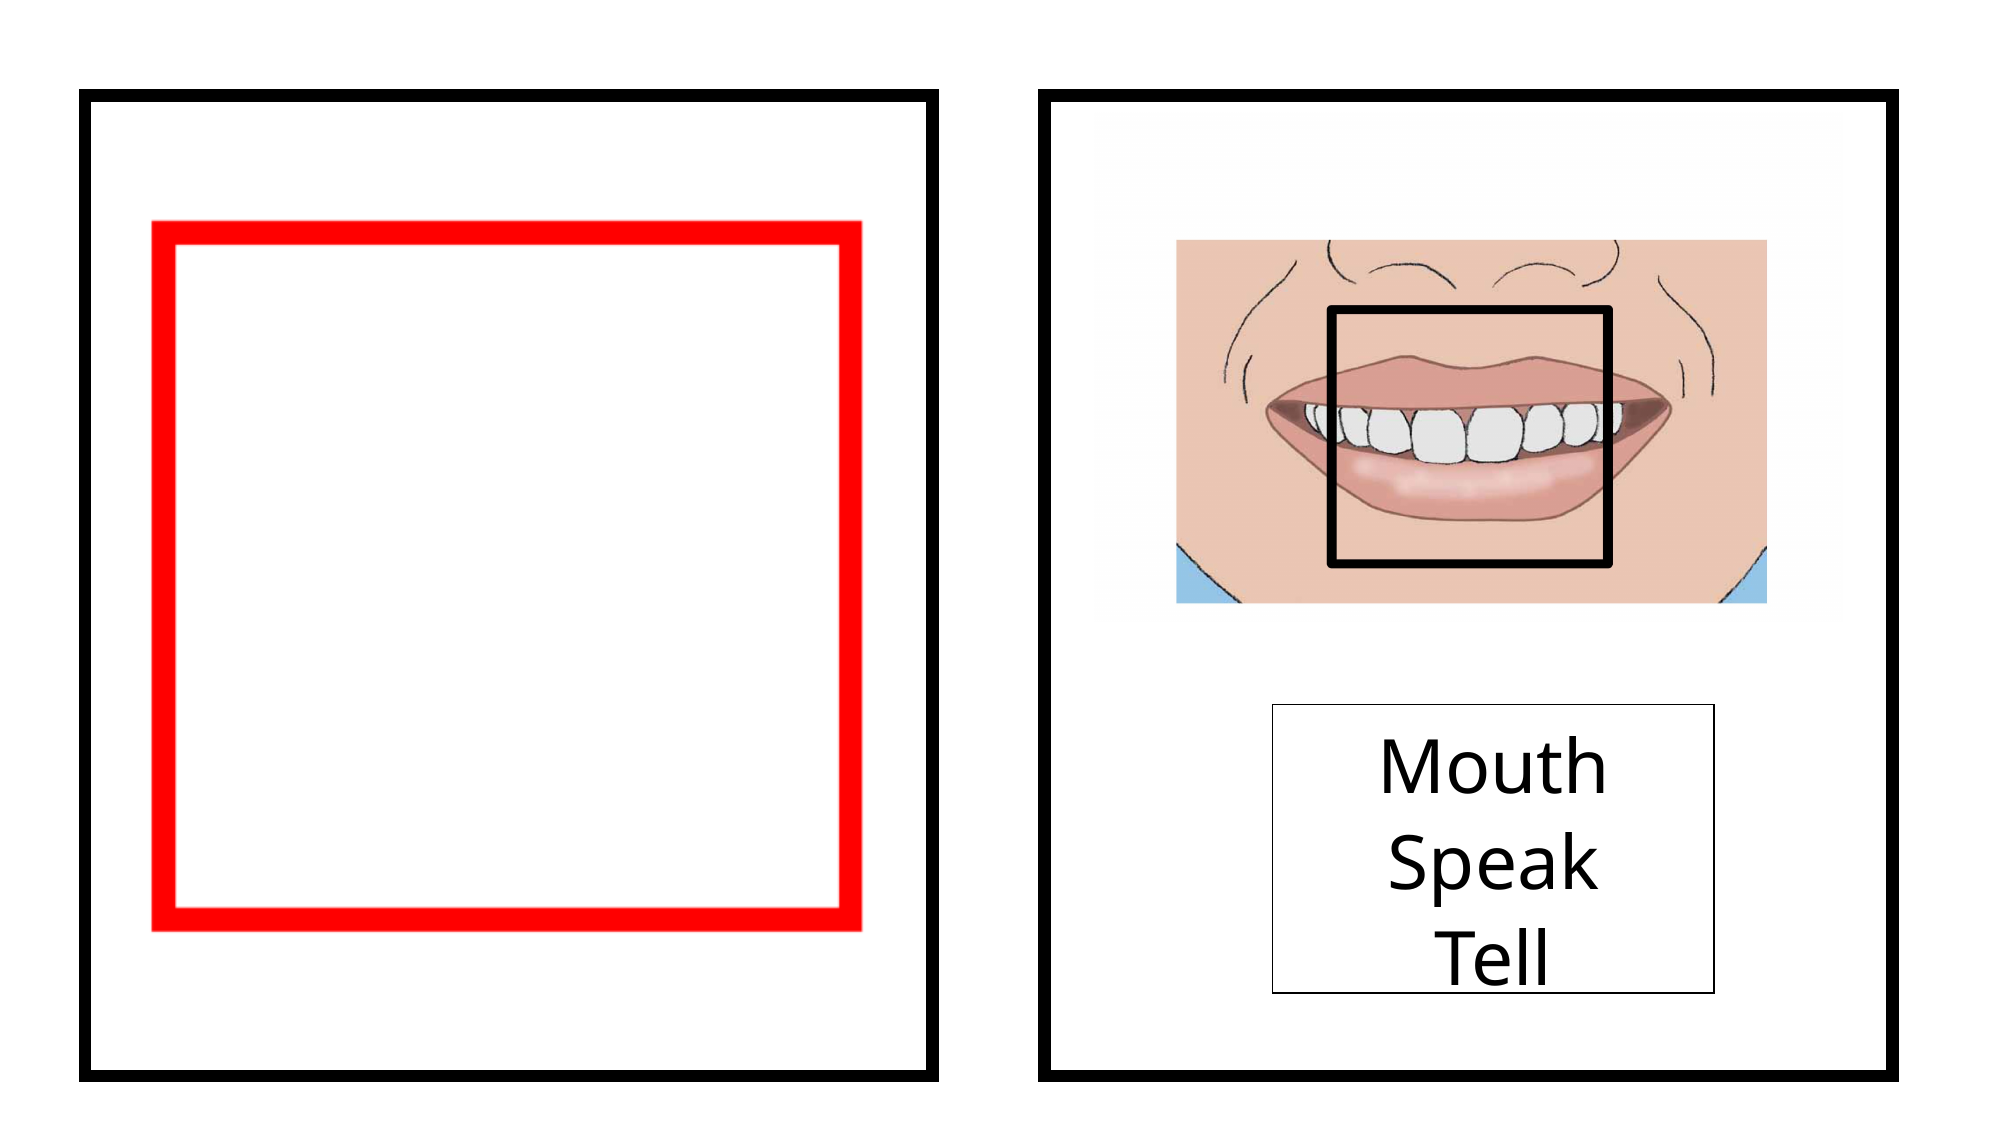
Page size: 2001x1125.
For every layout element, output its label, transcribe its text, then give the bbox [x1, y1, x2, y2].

text_box [84, 95, 934, 1077]
text_box Mouth Speak Tell [1272, 704, 1715, 993]
text_box [1044, 95, 1893, 1077]
picture [1094, 112, 1843, 622]
picture [131, 202, 887, 950]
